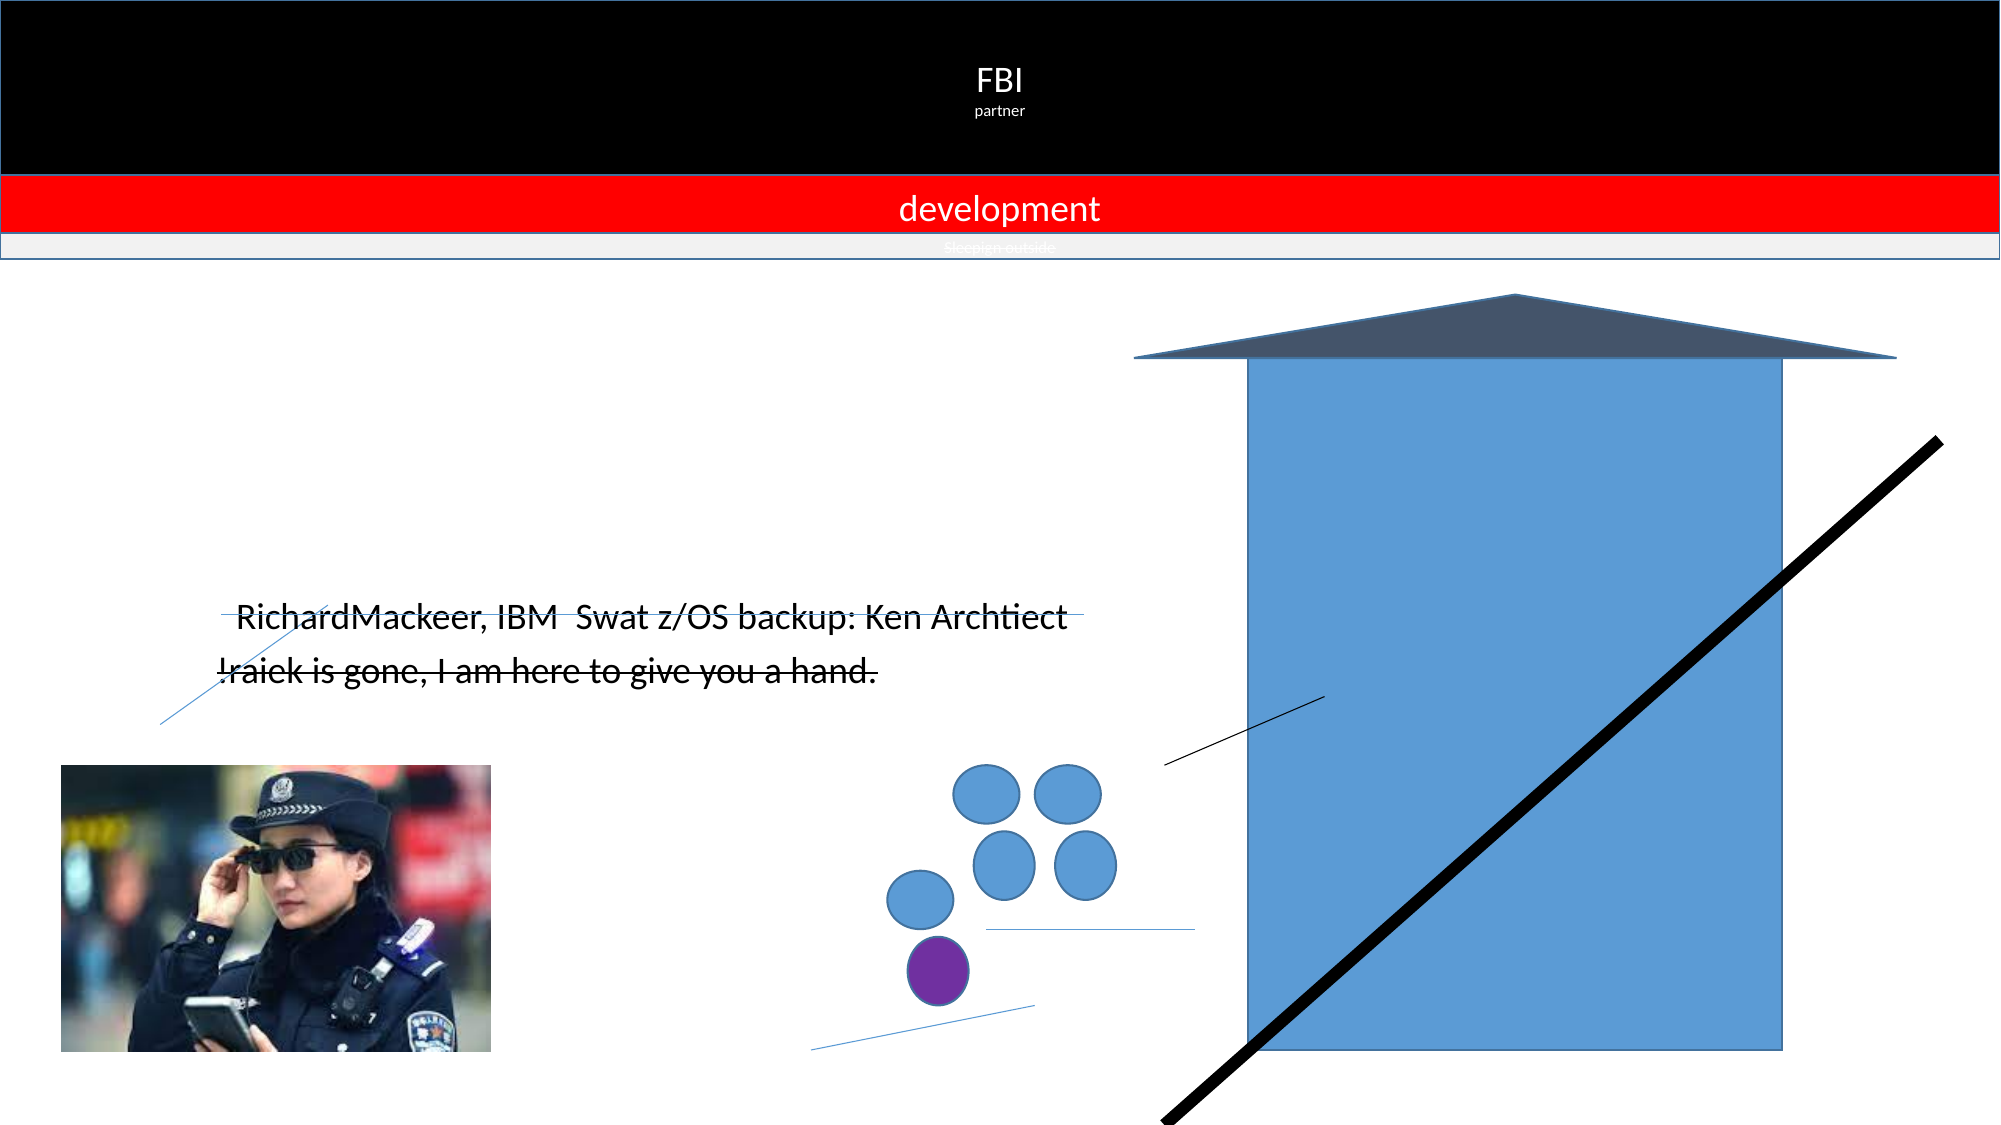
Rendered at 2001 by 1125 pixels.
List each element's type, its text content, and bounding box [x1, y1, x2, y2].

text_box [1133, 293, 1897, 360]
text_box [810, 1005, 1035, 1050]
picture [60, 765, 491, 1052]
text_box RichardMackeer, IBM Swat z/OS backup: Ken Archtiect [221, 584, 1084, 614]
text_box [886, 869, 955, 931]
text_box [952, 764, 1021, 825]
text_box FBI partner [0, 0, 2000, 174]
text_box [972, 830, 1036, 901]
text_box !raiek is gone, I am here to give you a hand. [328, 645, 894, 698]
text_box RichardMackeer, IBM Swat z/OS backup: Ken Archtiect [328, 616, 1084, 645]
text_box [906, 935, 970, 1005]
text_box Sleepign outside [0, 232, 2000, 260]
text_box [160, 605, 328, 725]
text_box development [0, 174, 2000, 232]
text_box [1247, 360, 1783, 439]
text_box [1033, 764, 1102, 825]
text_box [1054, 830, 1118, 901]
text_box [1164, 439, 1940, 1125]
